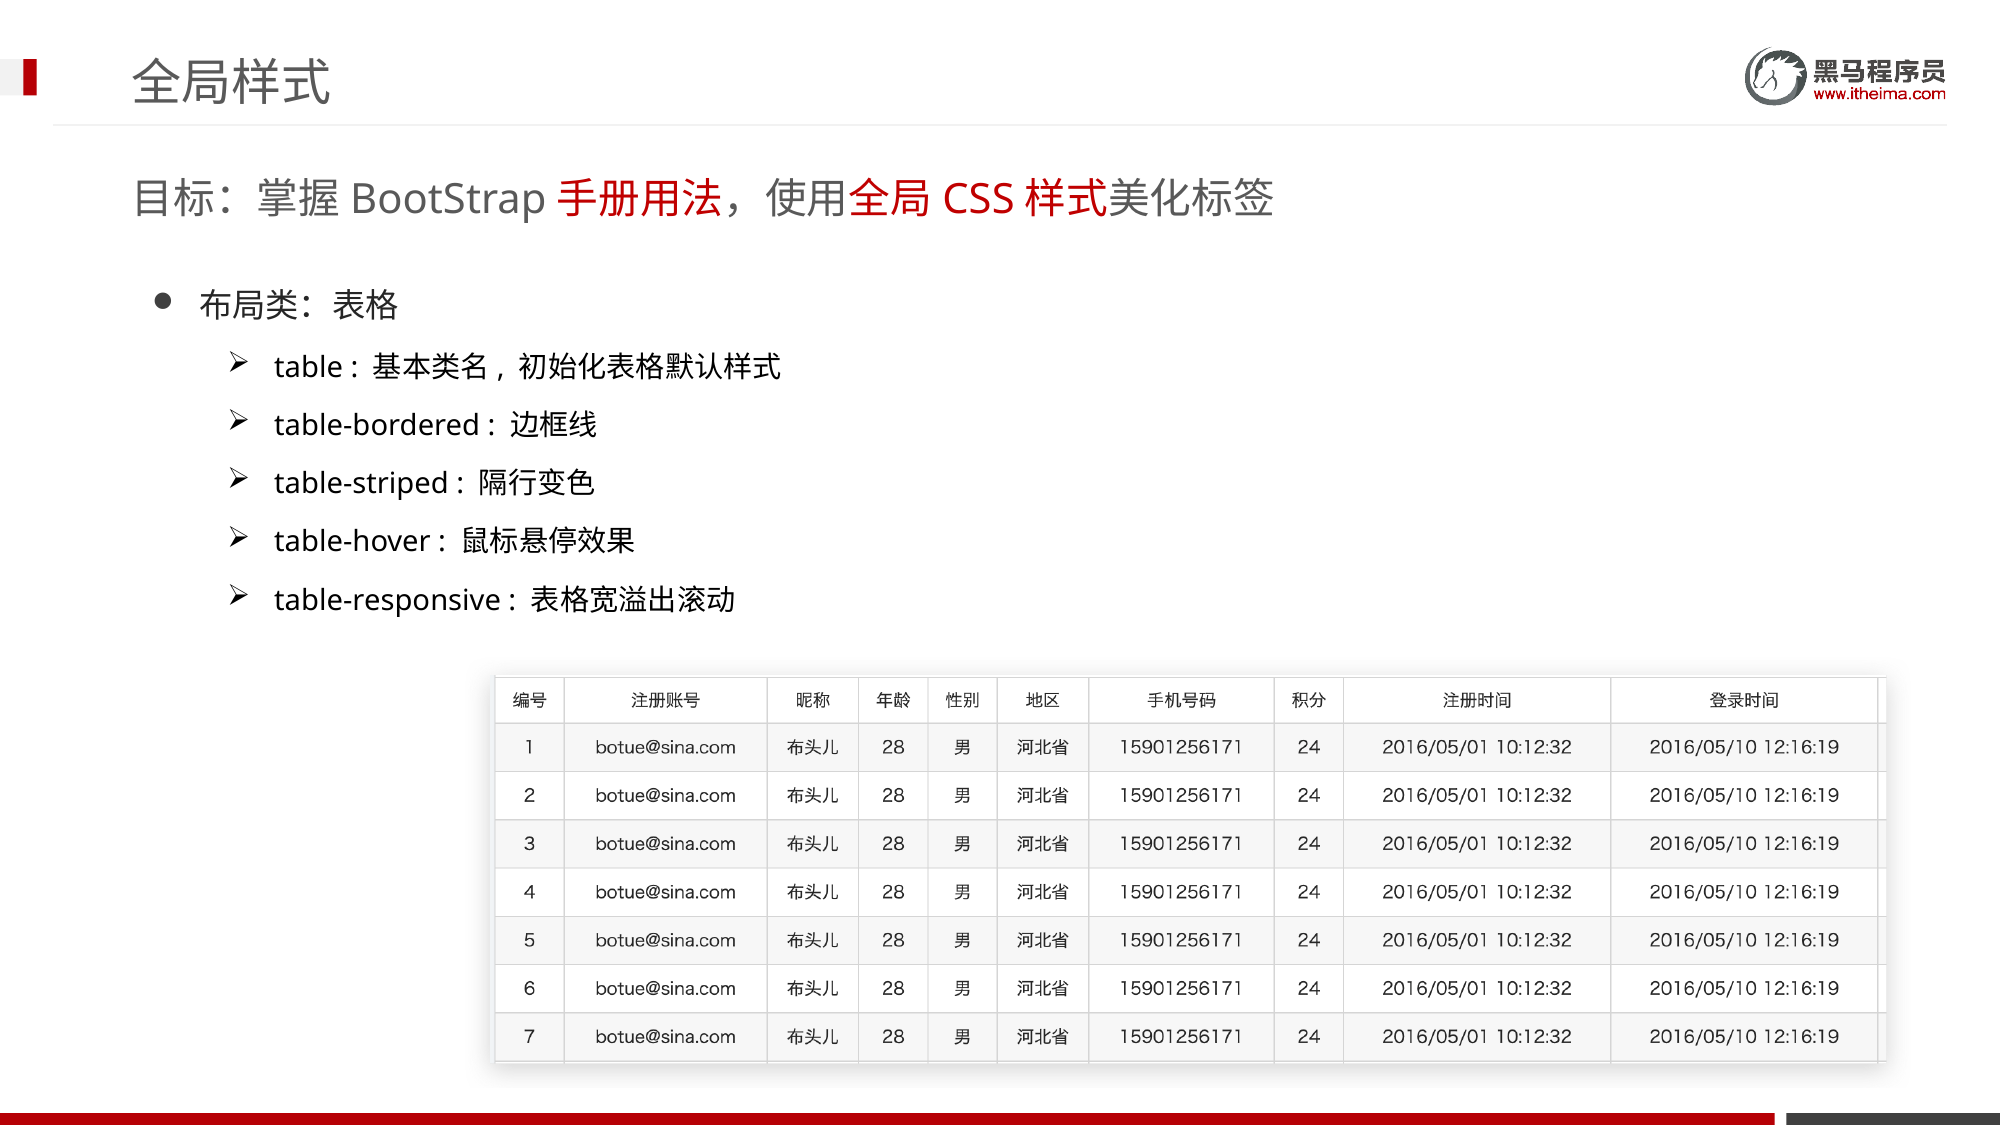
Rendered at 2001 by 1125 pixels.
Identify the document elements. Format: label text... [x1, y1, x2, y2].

picture [465, 649, 1912, 1088]
picture [1744, 46, 1946, 106]
list 目标：掌握BootStrap手册用法，使用全局CSS样式美化标签 [116, 154, 1875, 239]
list 布局类：表格 table : 基本类名, 初始化表格默认样式 table-bordered : 边框线 table-striped : 隔行变色 table-hover : 鼠标悬停效果 table-responsive : 表格宽溢出滚动 [137, 257, 1798, 1023]
title 全局样式 [116, 38, 1556, 124]
